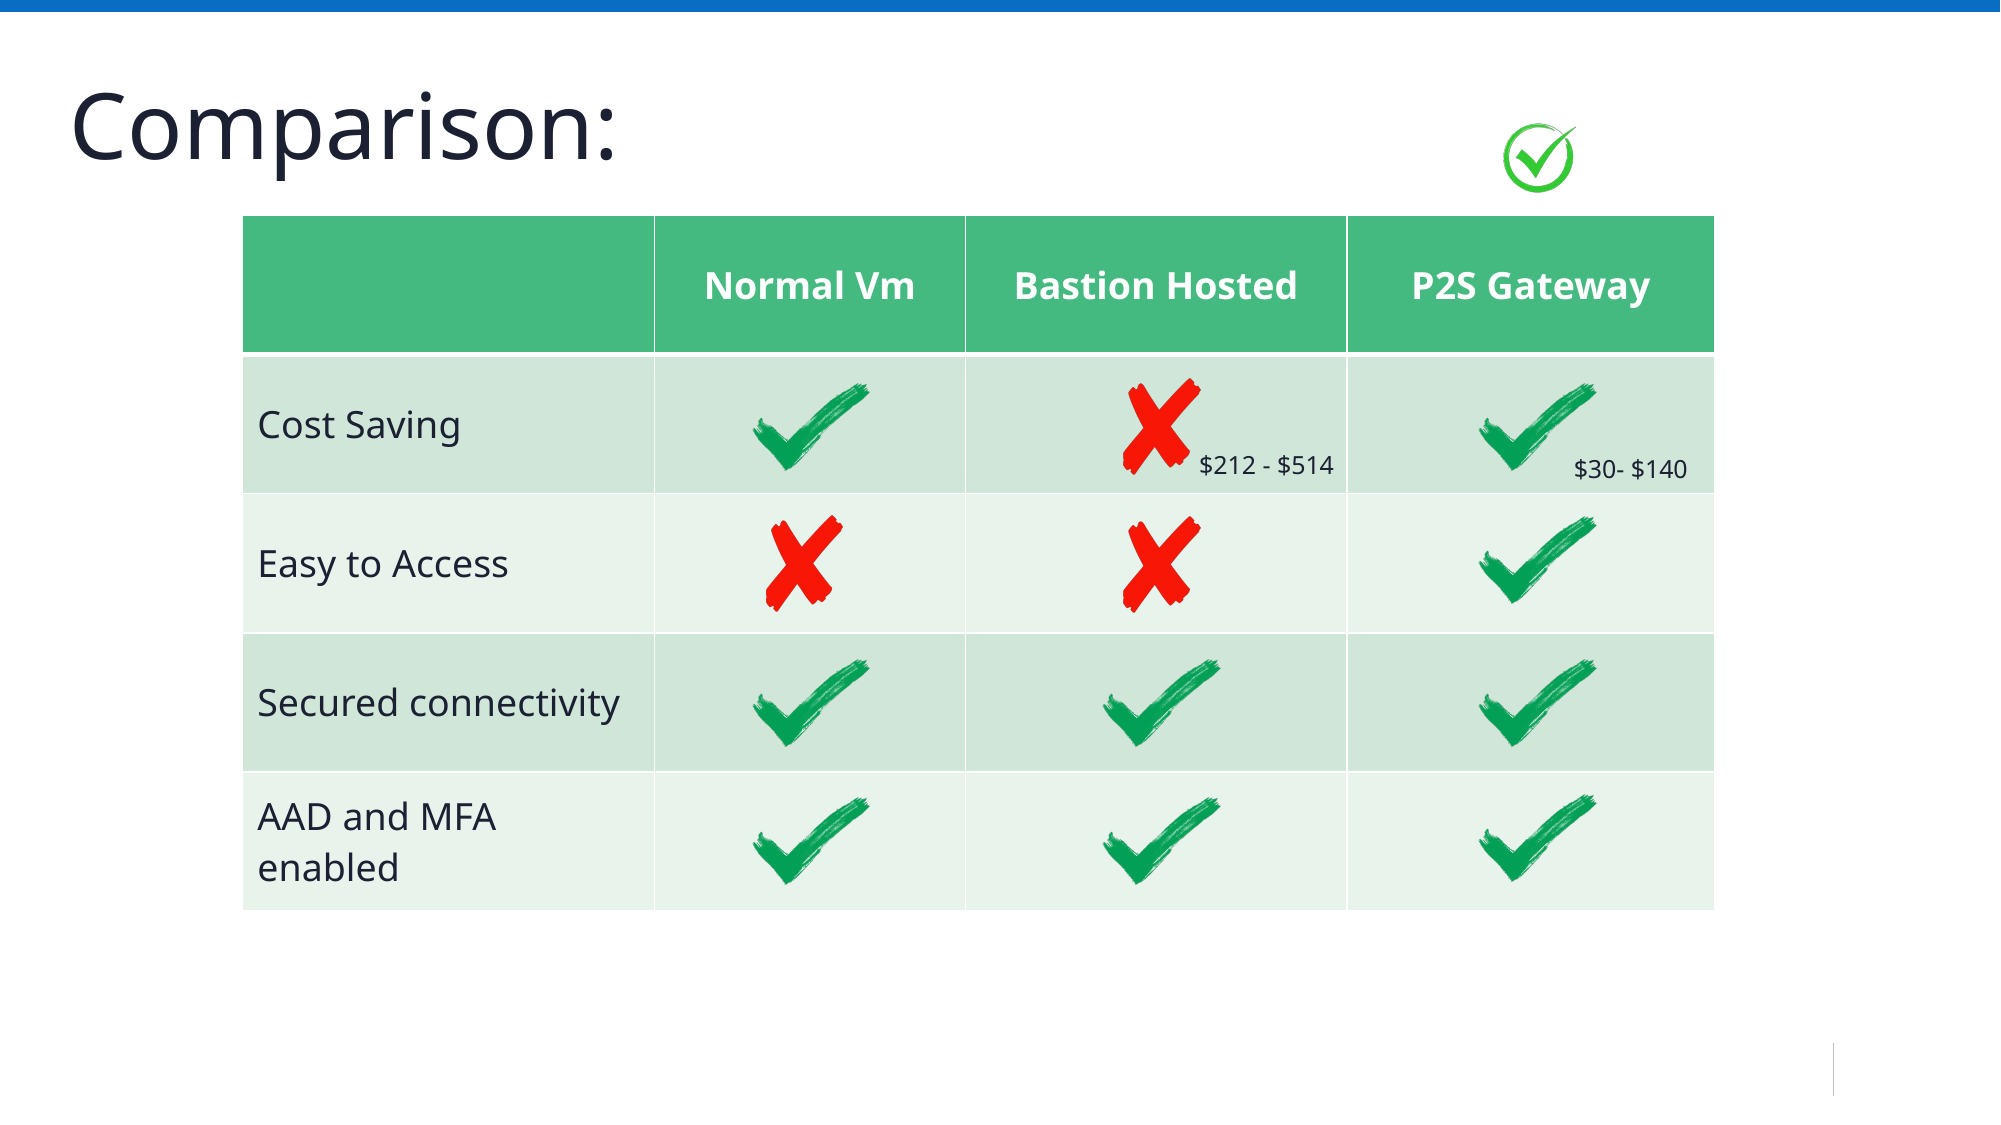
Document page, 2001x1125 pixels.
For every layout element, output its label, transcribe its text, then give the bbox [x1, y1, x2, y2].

table_cell Easy to Access [243, 494, 654, 632]
table_cell [655, 357, 965, 493]
table_header [243, 216, 654, 352]
picture [1095, 653, 1229, 755]
picture [750, 508, 859, 617]
table_cell [1348, 357, 1714, 493]
table_cell Cost Saving [243, 357, 654, 493]
table_header Bastion Hosted [966, 216, 1346, 352]
table_cell [1348, 773, 1714, 910]
picture [1471, 653, 1605, 755]
table_cell [655, 494, 965, 632]
table_cell [655, 634, 965, 771]
picture [1493, 113, 1583, 203]
picture [1471, 788, 1605, 890]
text_box Comparison: [55, 60, 909, 186]
table_cell [1348, 494, 1714, 632]
table_cell [966, 494, 1346, 632]
table_cell [966, 773, 1346, 910]
table_cell [966, 357, 1346, 493]
table_cell [1348, 634, 1714, 771]
text_box $212 - $514 [1173, 441, 1360, 487]
picture [1471, 510, 1605, 612]
picture [1107, 509, 1217, 618]
table_cell [655, 773, 965, 910]
picture [745, 378, 879, 480]
picture [1471, 378, 1605, 480]
table_cell Secured connectivity [243, 634, 654, 771]
picture [745, 791, 879, 893]
table_cell AAD and MFA enabled [243, 773, 654, 910]
picture [745, 653, 879, 755]
picture [1095, 791, 1229, 893]
text_box $30- $140 [1538, 446, 1724, 492]
picture [1107, 371, 1217, 480]
table_header Normal Vm [655, 216, 965, 352]
table_cell [966, 634, 1346, 771]
table_header P2S Gateway [1348, 216, 1714, 352]
